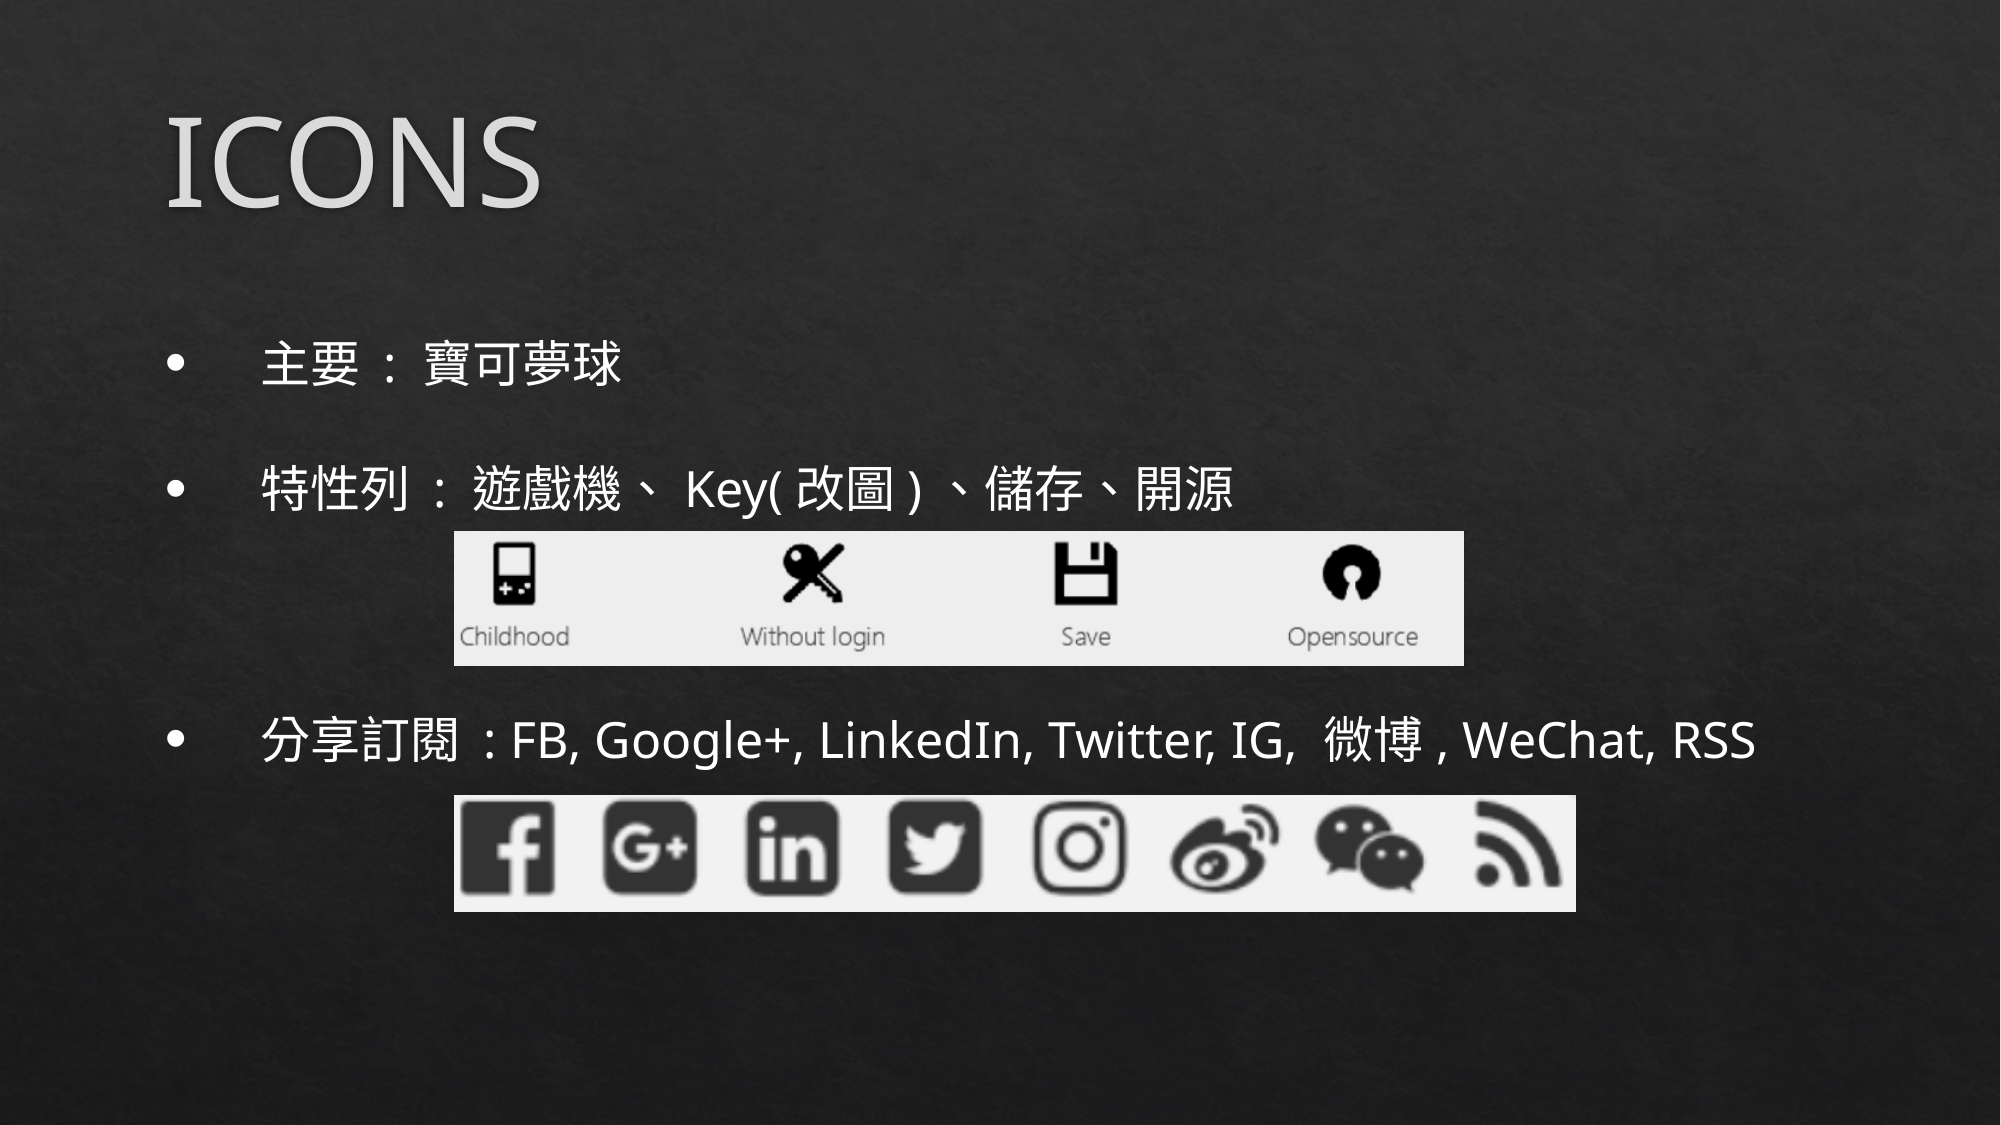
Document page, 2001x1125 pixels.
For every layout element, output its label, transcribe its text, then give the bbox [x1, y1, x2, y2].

title ICONS [149, 78, 1849, 238]
picture [453, 795, 1576, 912]
picture [453, 530, 1465, 666]
text_box 主要 : 寶可夢球 特性列 : 遊戲機、Key(改圖)、儲存、開源 分享訂閱 : FB, Google+, LinkedIn, Twitter, IG, 微博, WeChat, RSS [149, 312, 1849, 1056]
